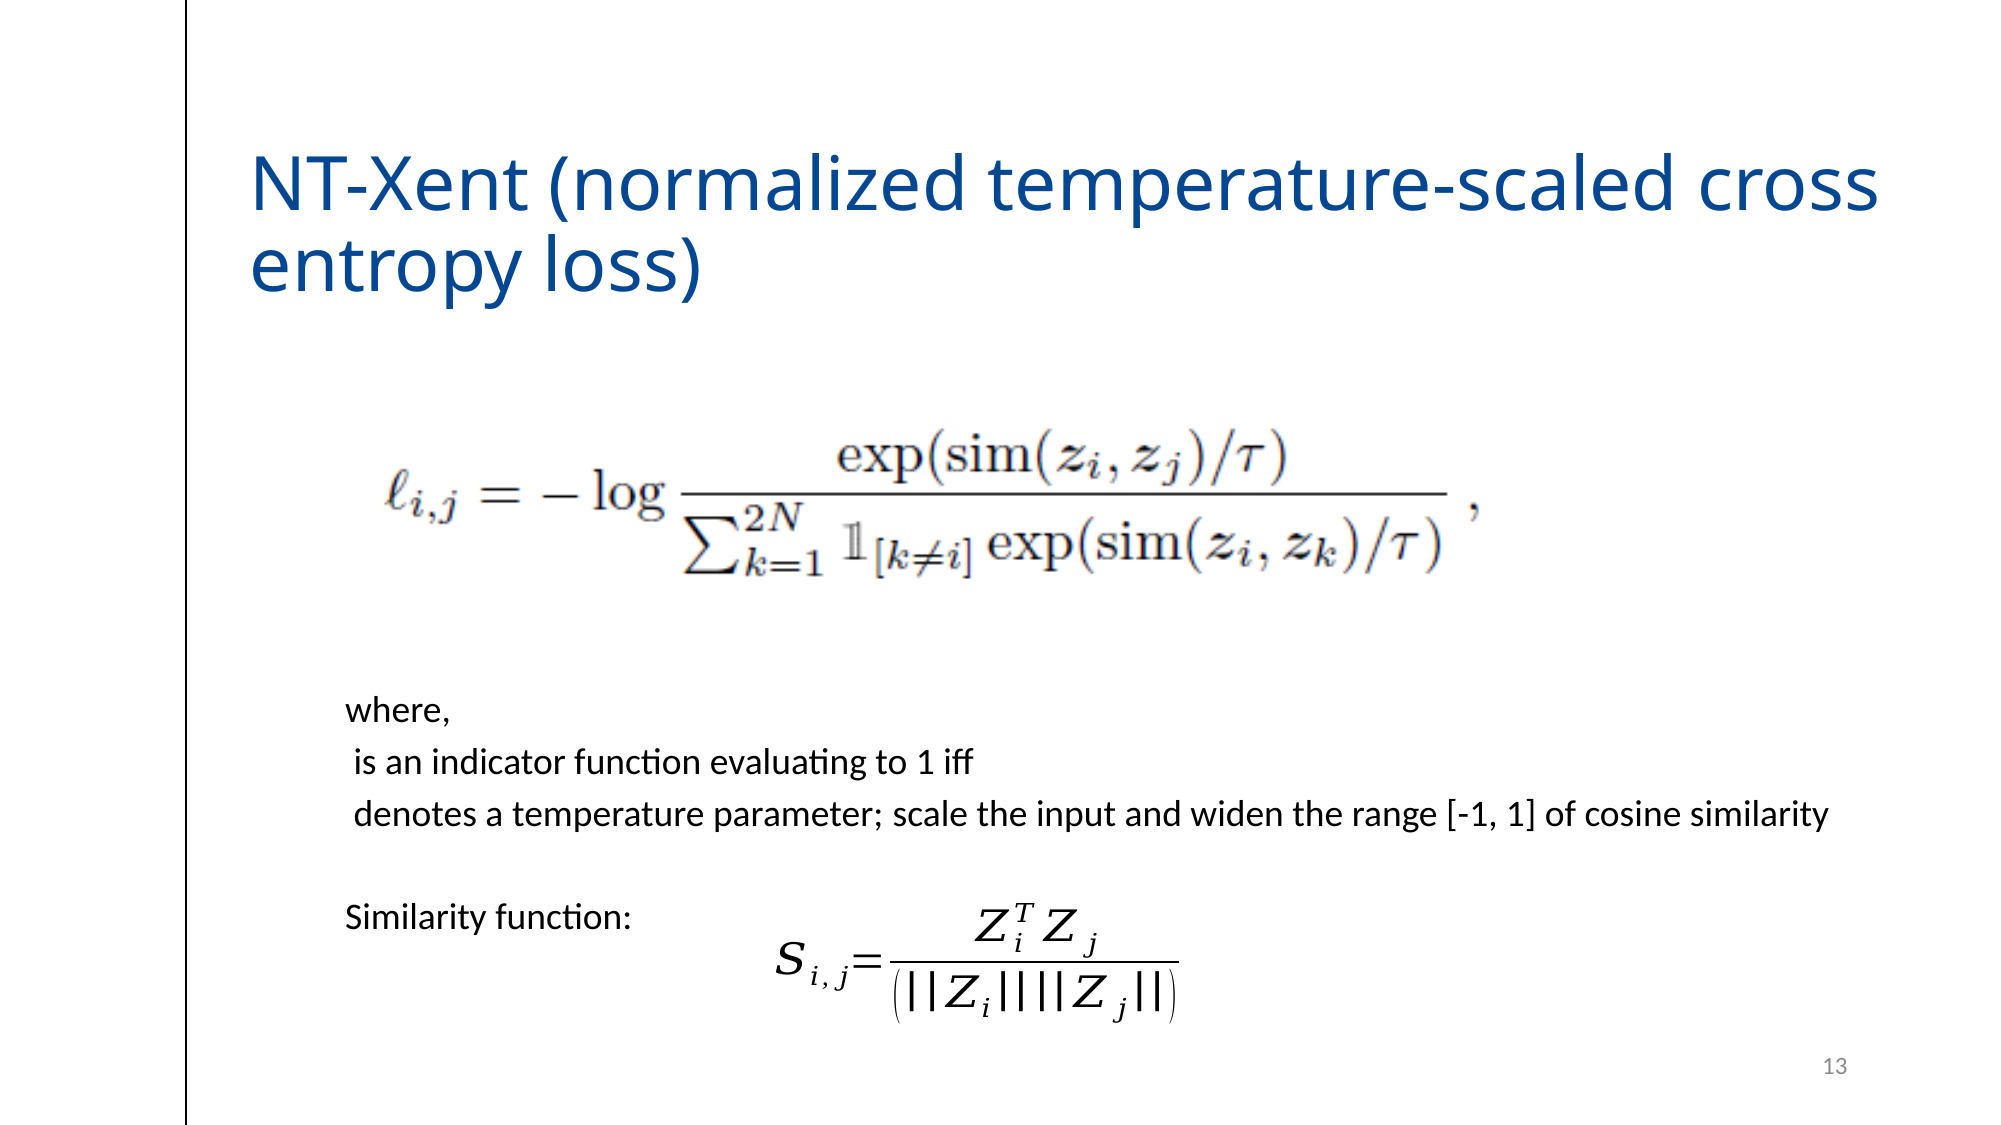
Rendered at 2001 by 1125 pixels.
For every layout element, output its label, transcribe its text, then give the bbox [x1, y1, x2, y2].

picture [330, 406, 1561, 617]
text_box 13 [1412, 1042, 1863, 1103]
title NT-Xent (normalized temperature-scaled cross entropy loss) [249, 1, 1919, 462]
